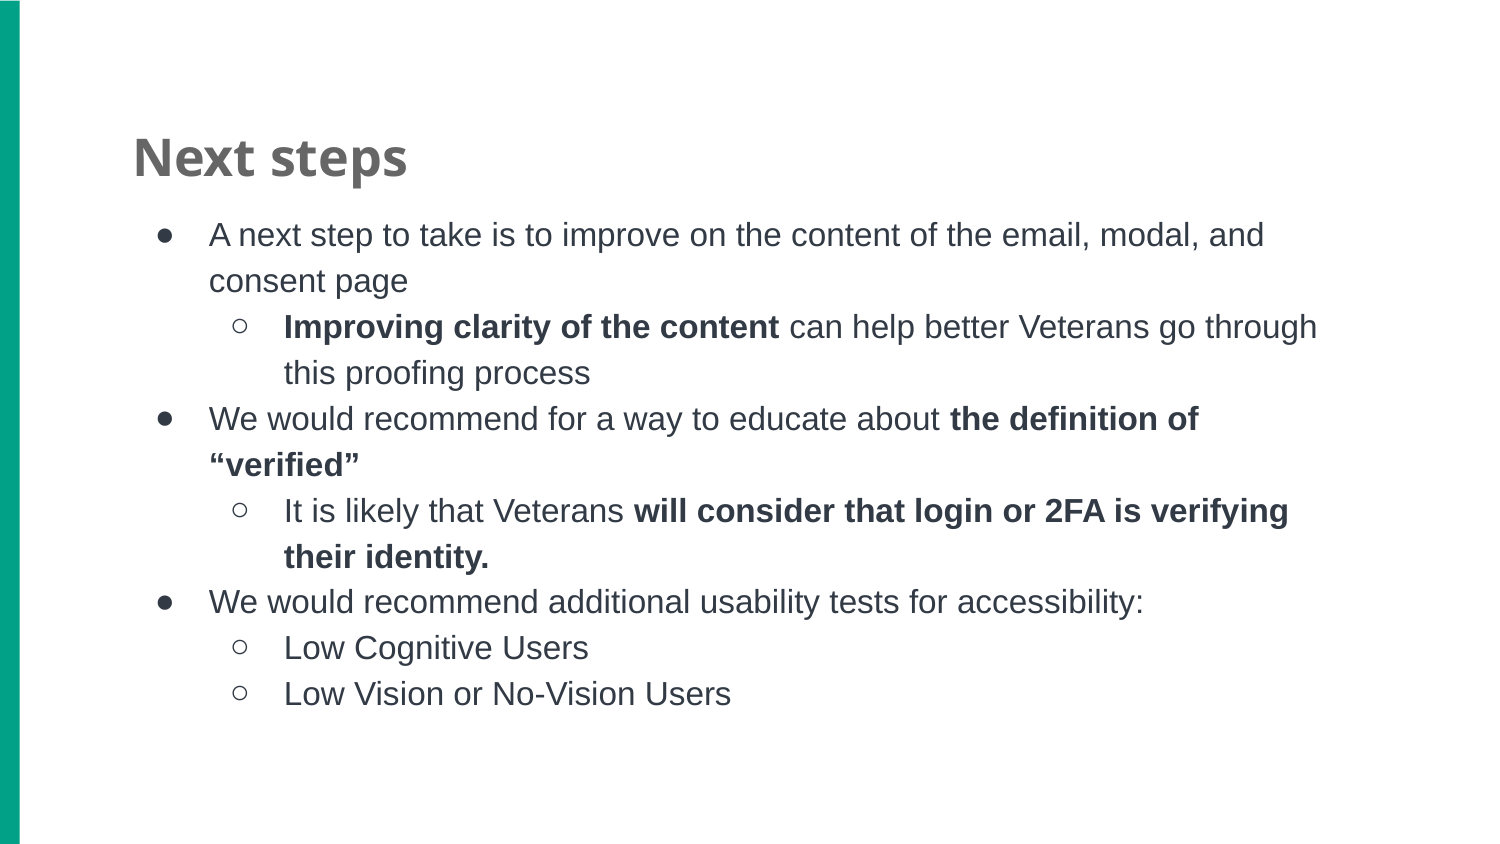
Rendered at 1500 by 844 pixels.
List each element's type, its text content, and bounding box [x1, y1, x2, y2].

title Next steps [116, 109, 1150, 199]
list A next step to take is to improve on the content of the email, modal, and consent page Improving clarity of the content can help better Veterans go through this proofing process We would recommend for a way to educate about the definition of “verified” It is likely that Veterans will consider that login or 2FA is verifying their identity. We would recommend additional usability tests for accessibility: Low Cognitive Users Low Vision or No-Vision Users [118, 192, 1347, 646]
